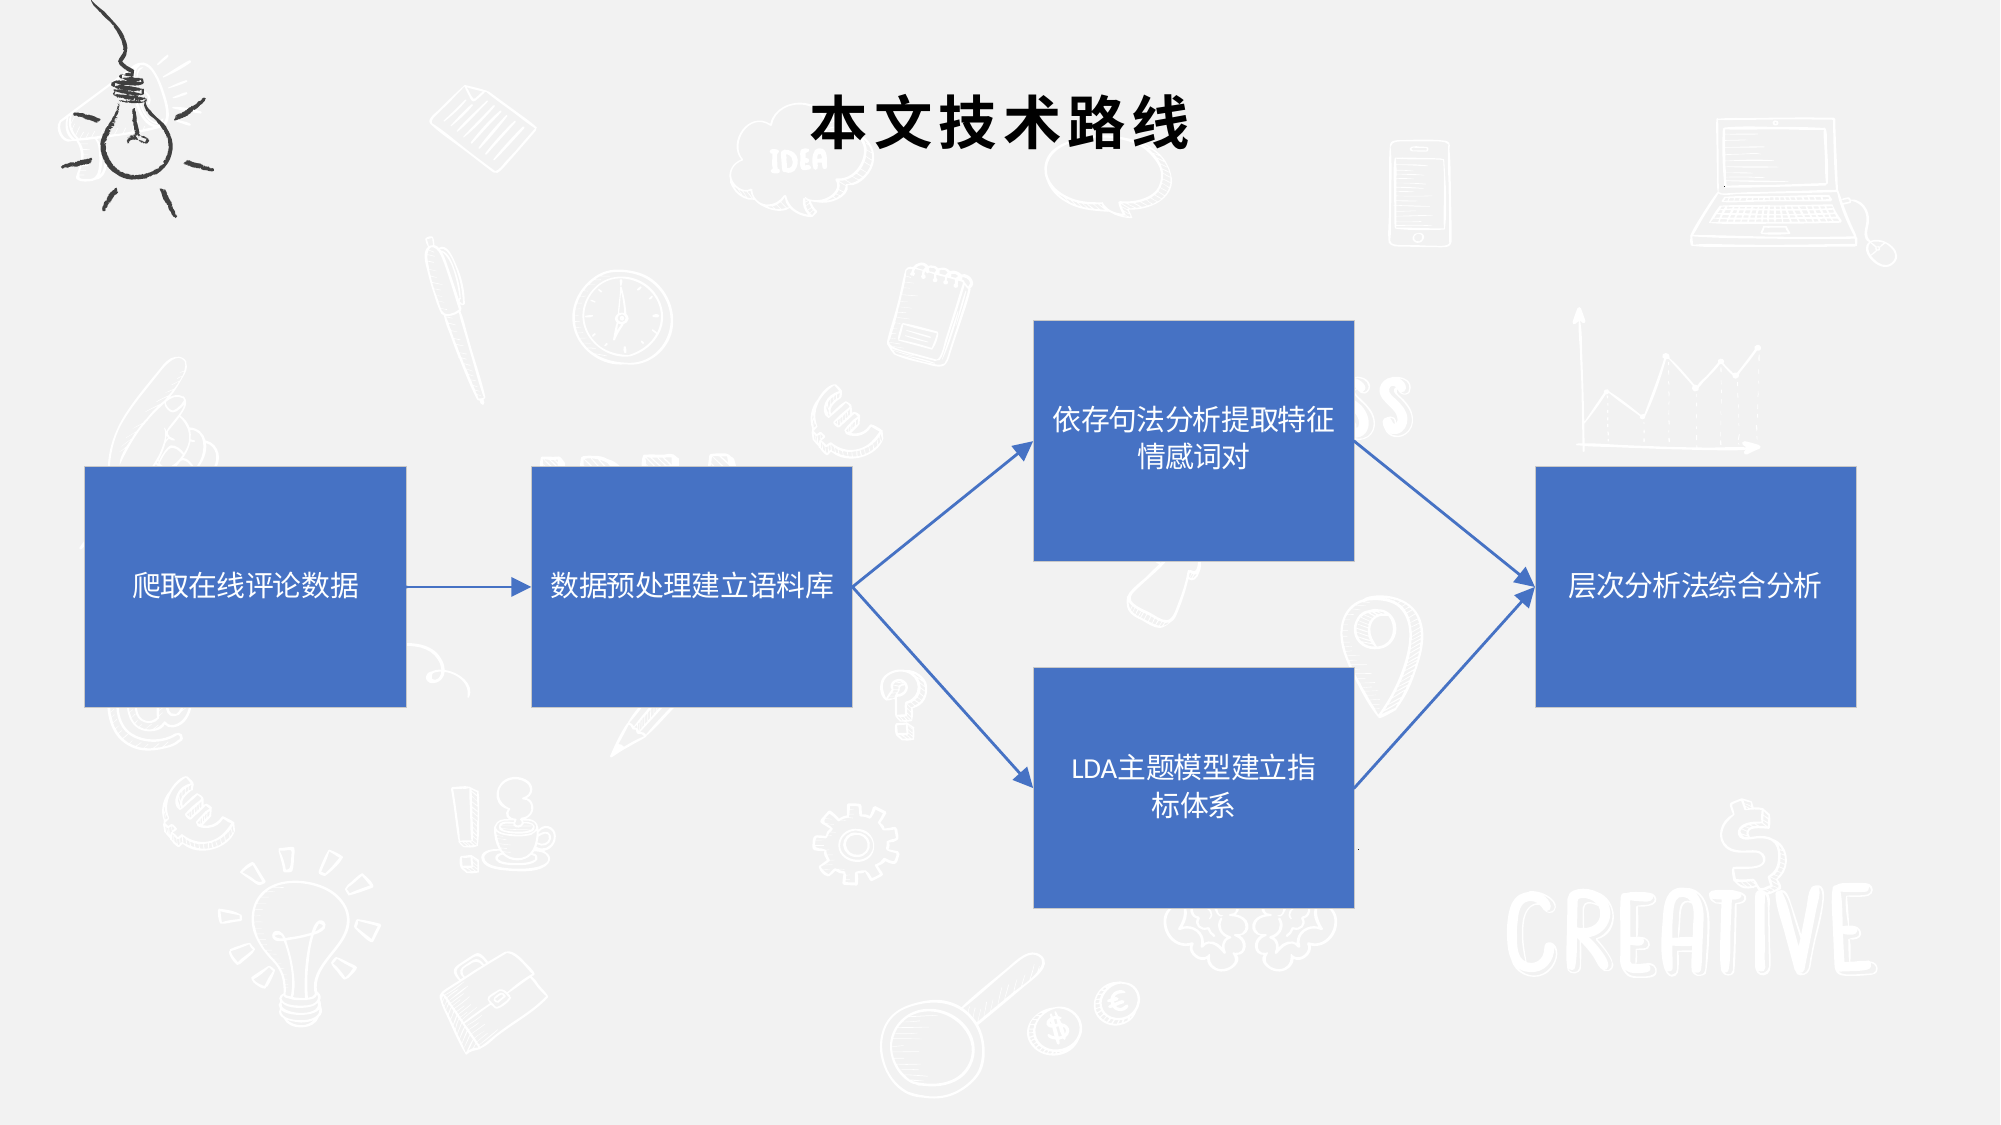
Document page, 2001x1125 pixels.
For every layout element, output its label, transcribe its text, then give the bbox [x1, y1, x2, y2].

text_box 本文技术路线 [794, 78, 1206, 164]
picture [81, 316, 1858, 910]
